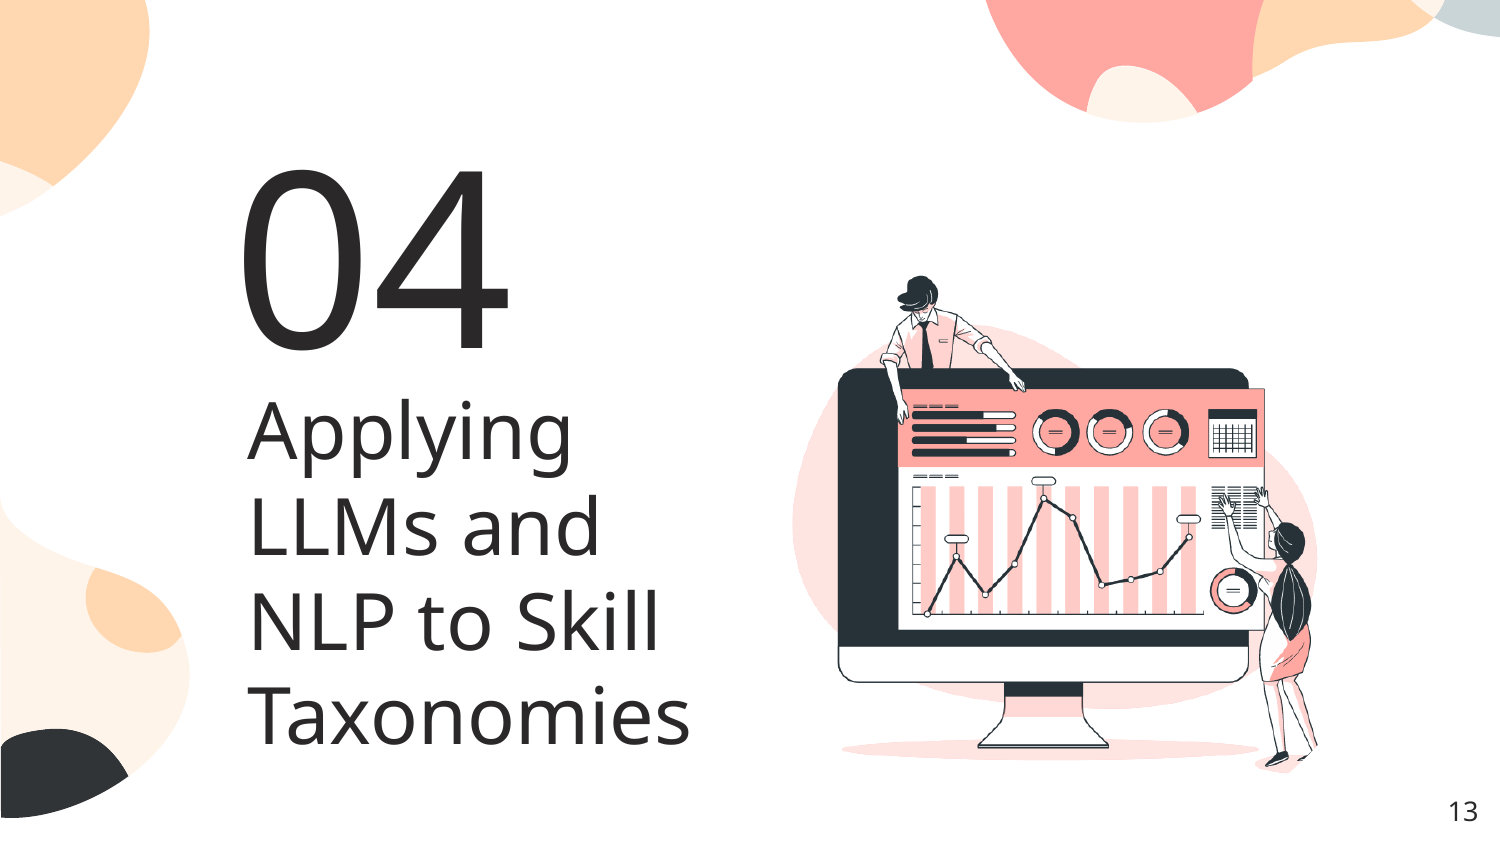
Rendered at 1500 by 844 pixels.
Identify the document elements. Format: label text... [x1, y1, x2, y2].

title 04 [217, 126, 703, 375]
title Applying LLMs and NLP to Skill Taxonomies [228, 365, 732, 480]
slide_number ‹#› [1408, 779, 1494, 844]
picture [737, 195, 1404, 844]
